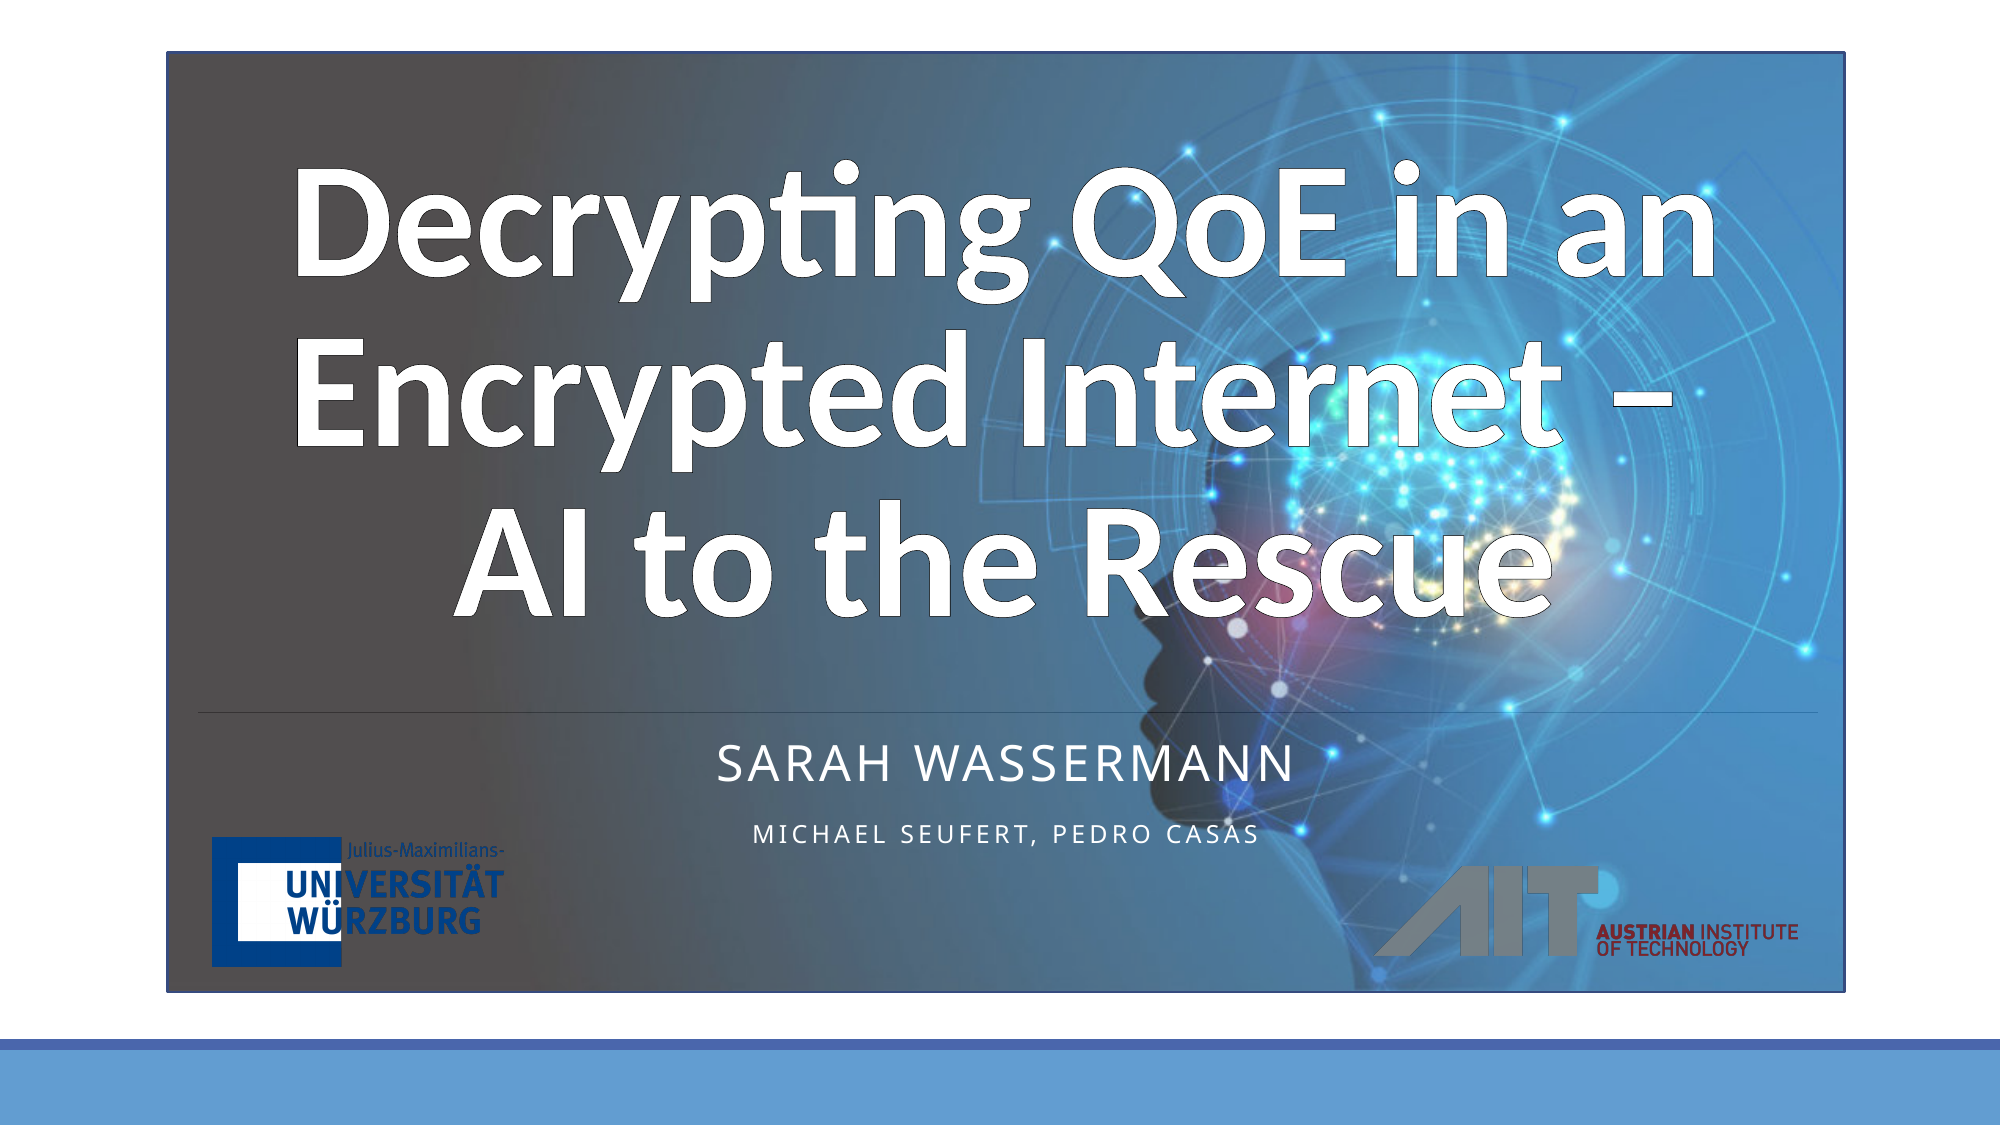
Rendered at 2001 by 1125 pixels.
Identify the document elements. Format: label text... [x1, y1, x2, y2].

text_box [166, 51, 1846, 993]
title Decrypting QoE in an Encrypted Internet – AI to the Rescue [180, 73, 1830, 659]
picture [1373, 866, 1798, 957]
picture [211, 836, 507, 968]
subtitle Sarah Wassermann Michael Seufert, Pedro Casas [180, 730, 1831, 919]
